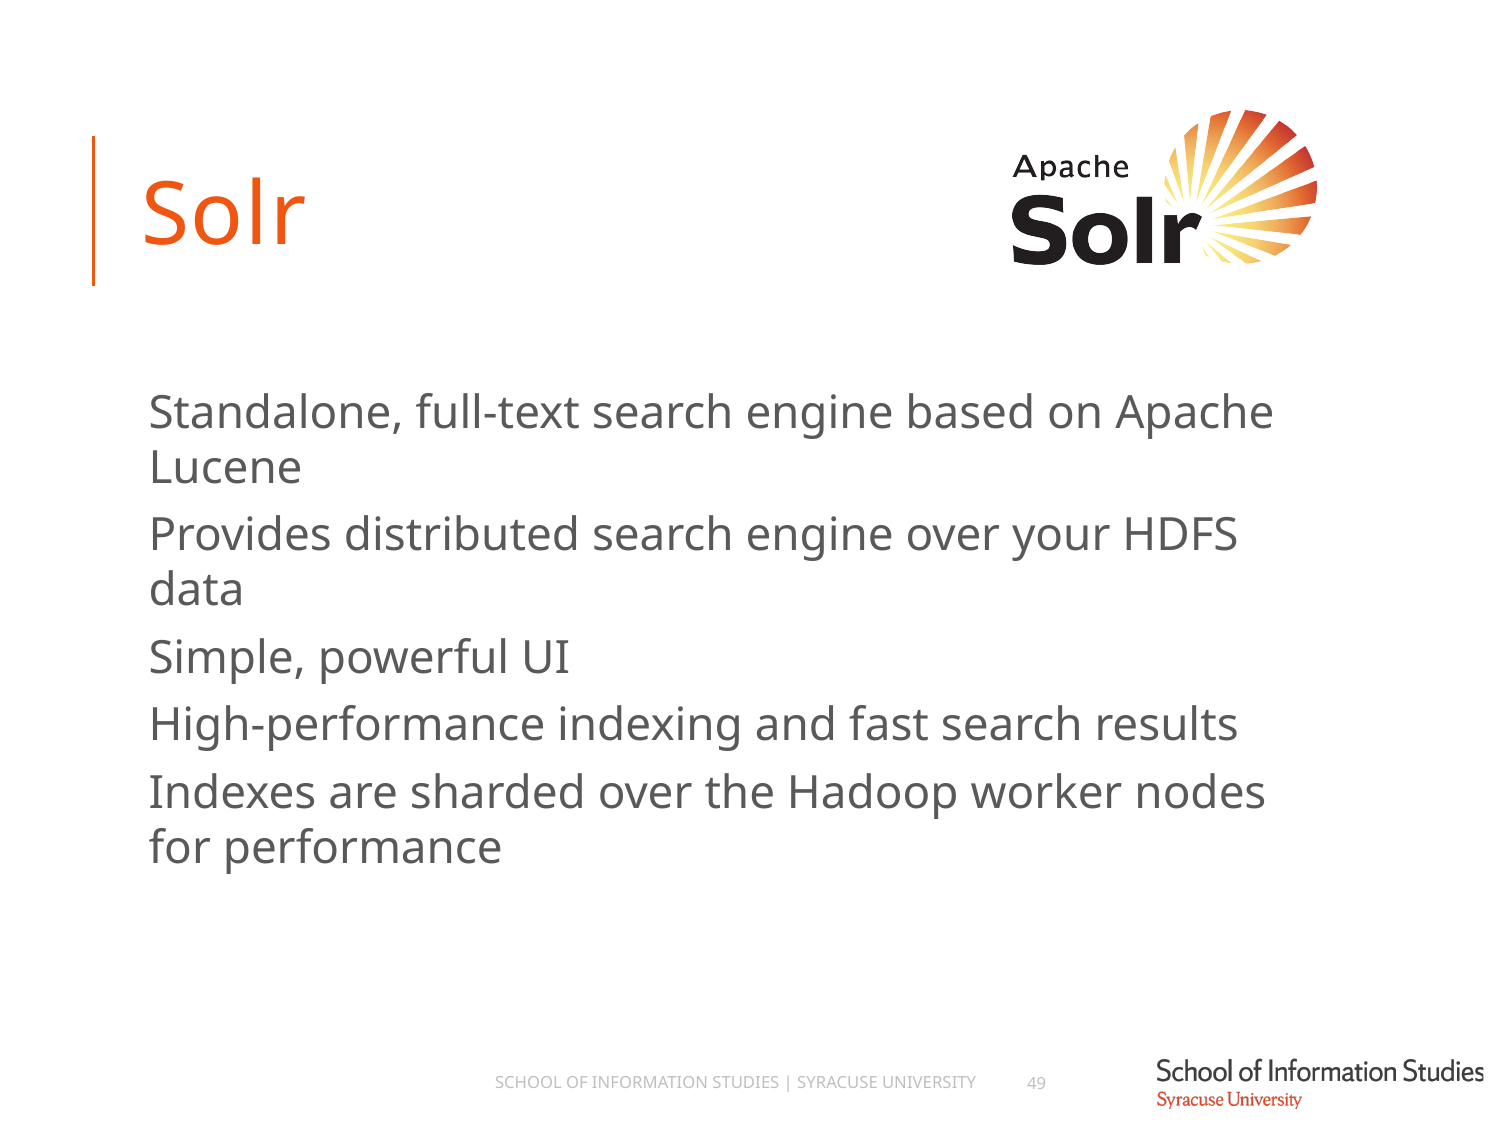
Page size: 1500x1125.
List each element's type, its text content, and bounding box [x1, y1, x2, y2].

footer School of Information Studies | Syracuse University [283, 1061, 993, 1106]
picture [1011, 110, 1317, 265]
slide_number 49 [1012, 1061, 1149, 1107]
title Solr [126, 96, 1322, 342]
list Standalone, full-text search engine based on Apache Lucene Provides distributed search engine over your HDFS data Simple, powerful UI High-performance indexing and fast search results Indexes are sharded over the Hadoop worker nodes for performance [126, 375, 1322, 1035]
